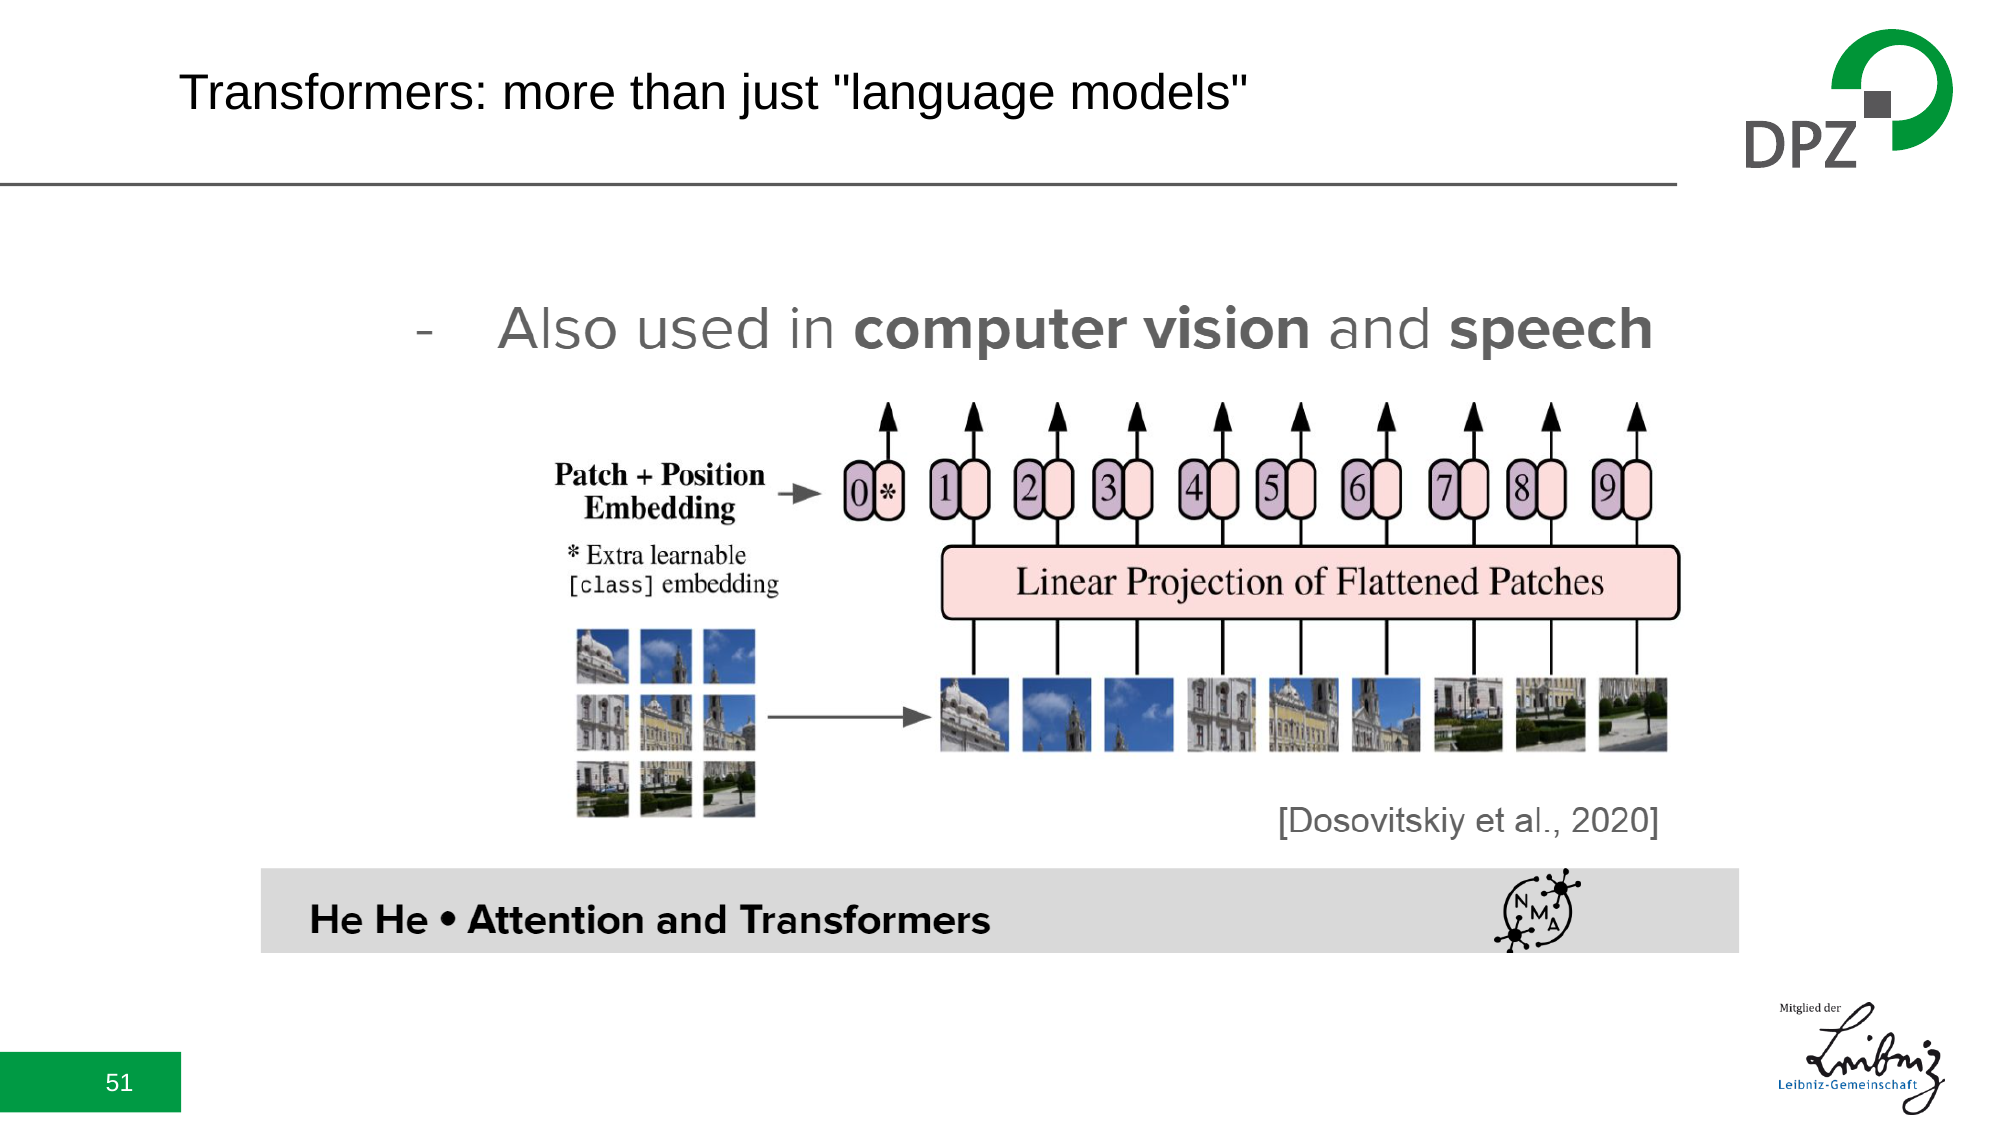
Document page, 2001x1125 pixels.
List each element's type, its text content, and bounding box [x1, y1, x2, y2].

slide_number 51 [0, 1058, 149, 1123]
picture [1779, 1002, 1945, 1115]
picture [260, 278, 1740, 953]
title Transformers: more than just "language models" [163, 42, 1579, 137]
